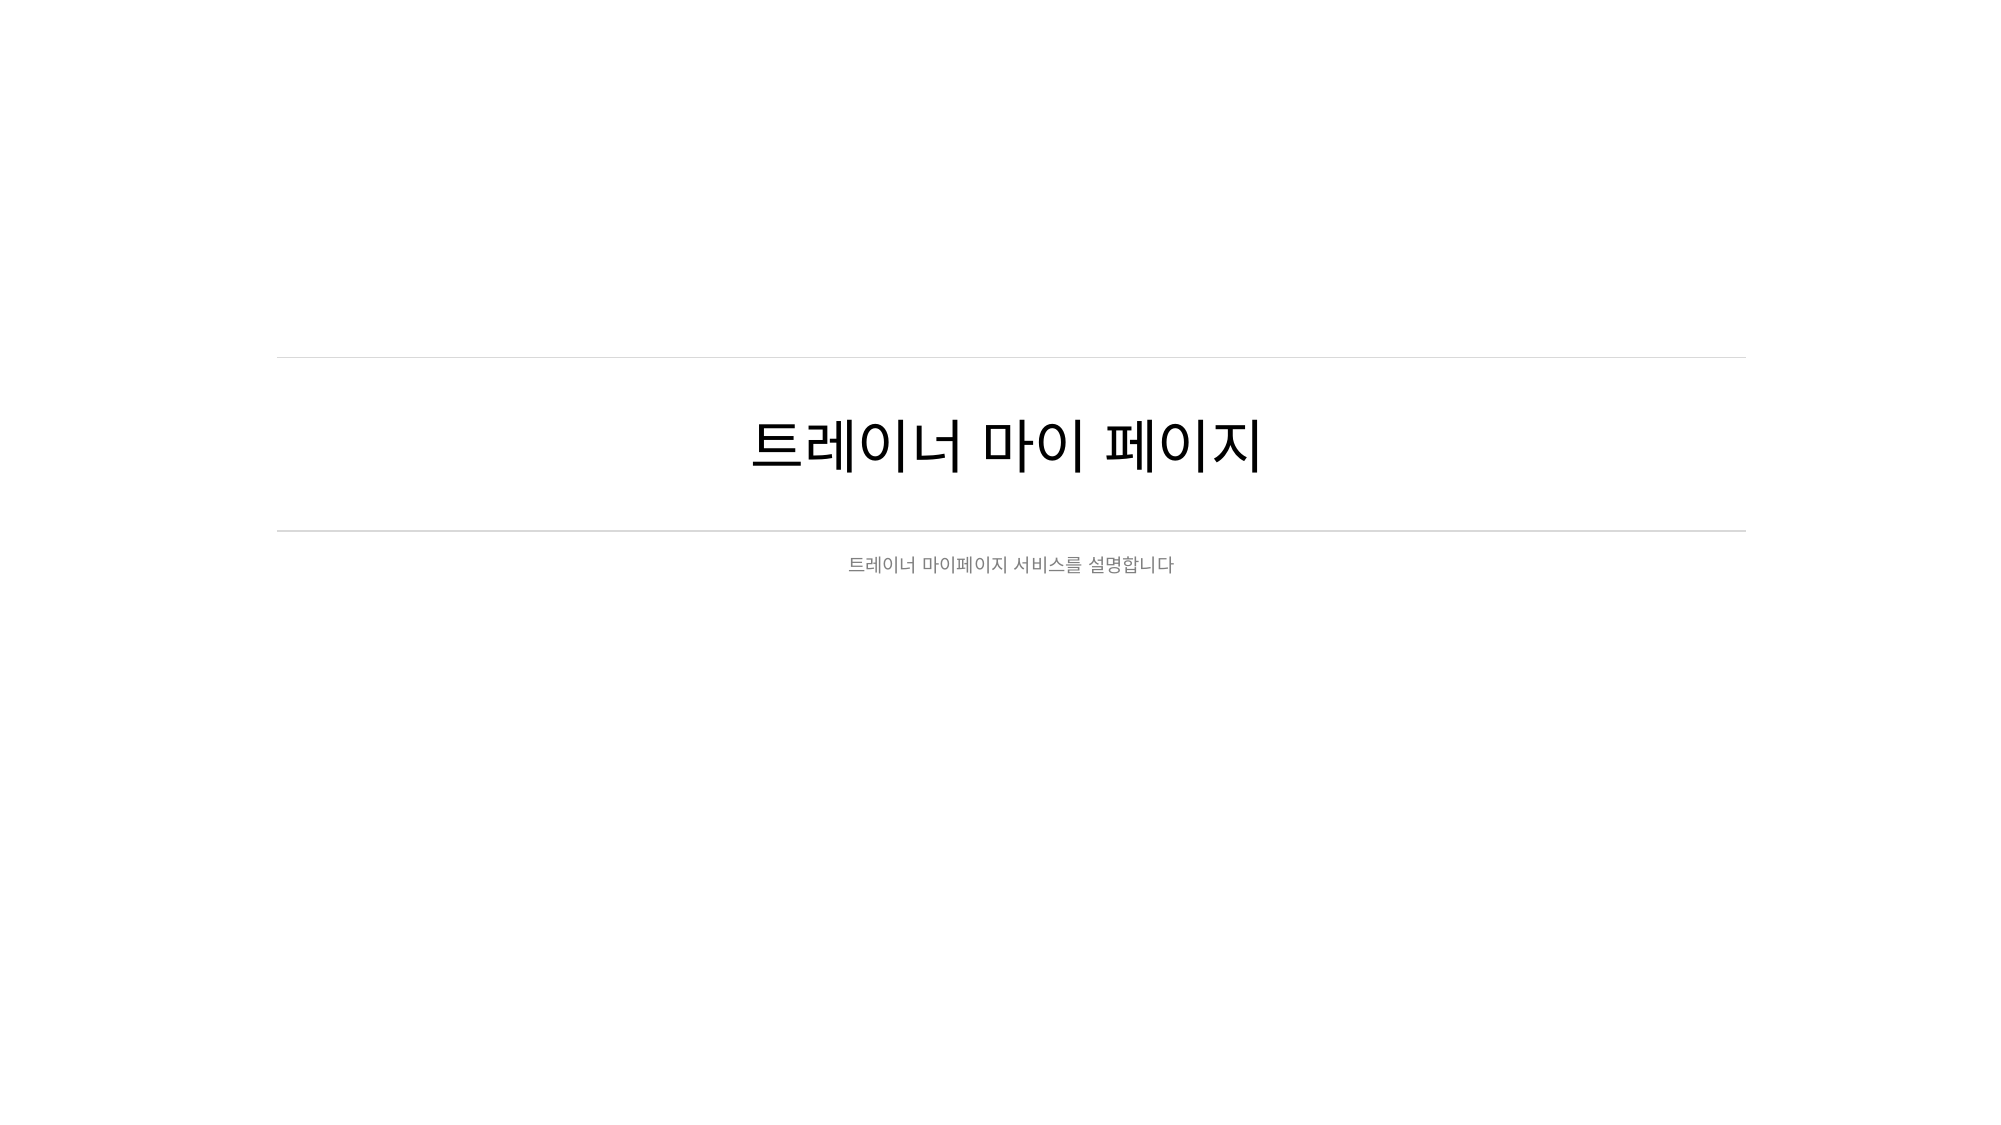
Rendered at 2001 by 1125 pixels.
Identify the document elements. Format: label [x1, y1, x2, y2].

list [276, 546, 1746, 657]
title [70, 375, 1945, 515]
